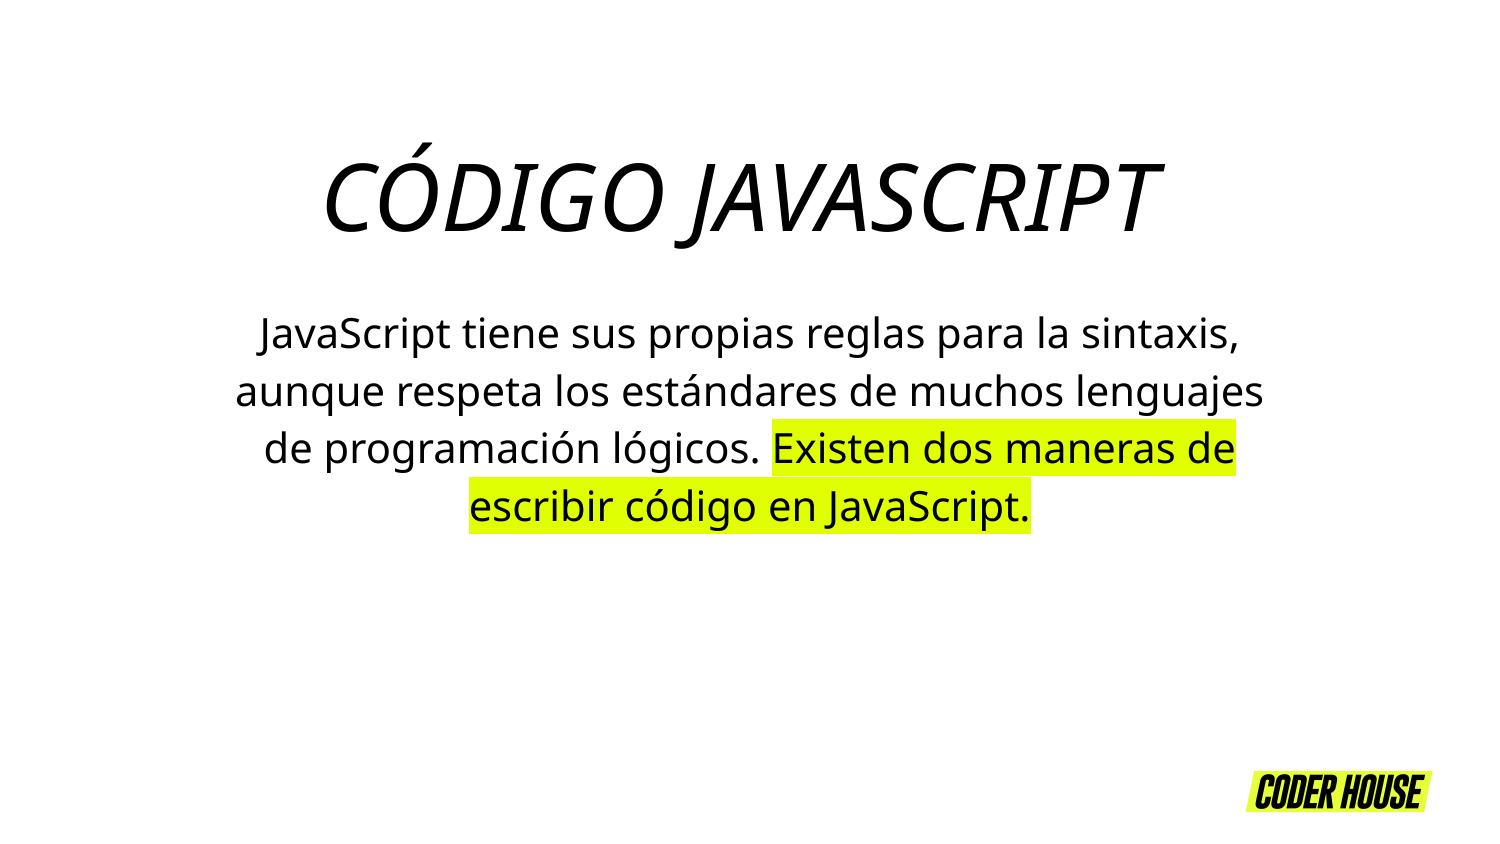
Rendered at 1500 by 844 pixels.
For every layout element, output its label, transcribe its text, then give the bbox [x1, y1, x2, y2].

text_box JavaScript tiene sus propias reglas para la sintaxis, aunque respeta los estándares de muchos lenguajes de programación lógicos. Existen dos maneras de escribir código en JavaScript. [217, 284, 1283, 560]
text_box CÓDIGO JAVASCRIPT [274, 122, 1204, 286]
picture [1241, 764, 1437, 819]
